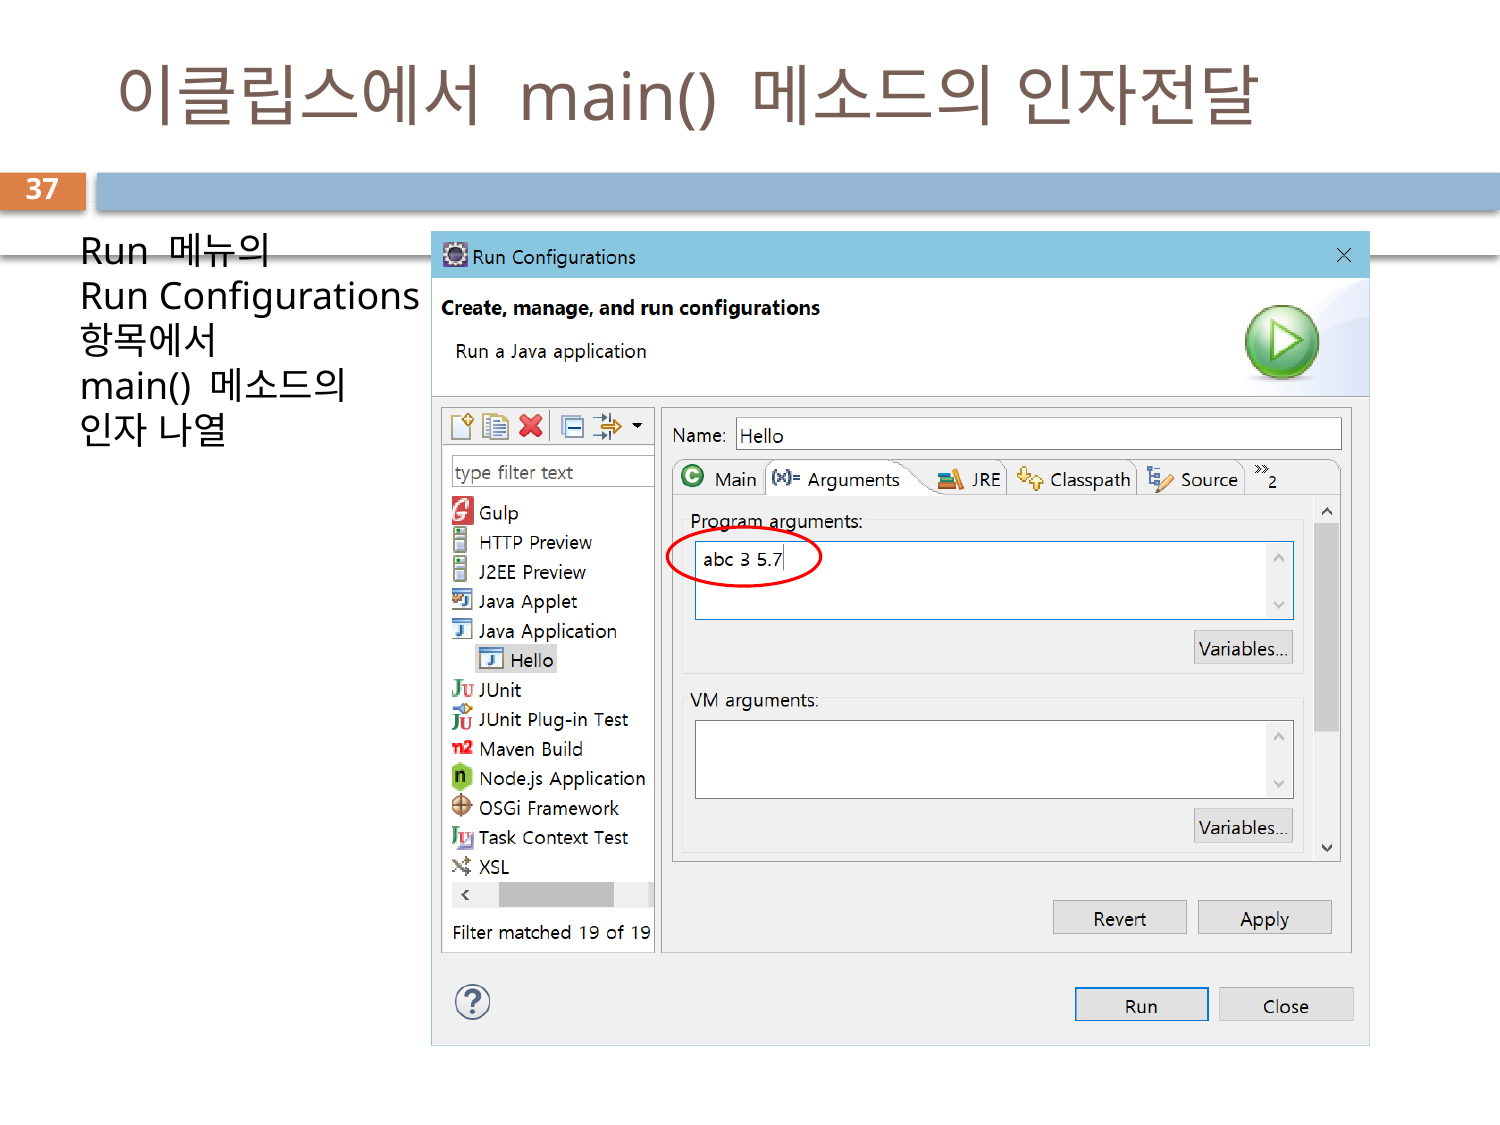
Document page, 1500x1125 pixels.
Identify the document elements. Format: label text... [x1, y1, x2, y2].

slide_number 37 [0, 170, 87, 211]
picture [430, 231, 1370, 1046]
title 이클립스에서 main() 메소드의 인자전달 [100, 75, 1438, 149]
text_box [0, 0, 1500, 75]
text_box Run 메뉴의 Run Configurations 항목에서 main() 메소드의 인자 나열 [64, 219, 440, 460]
